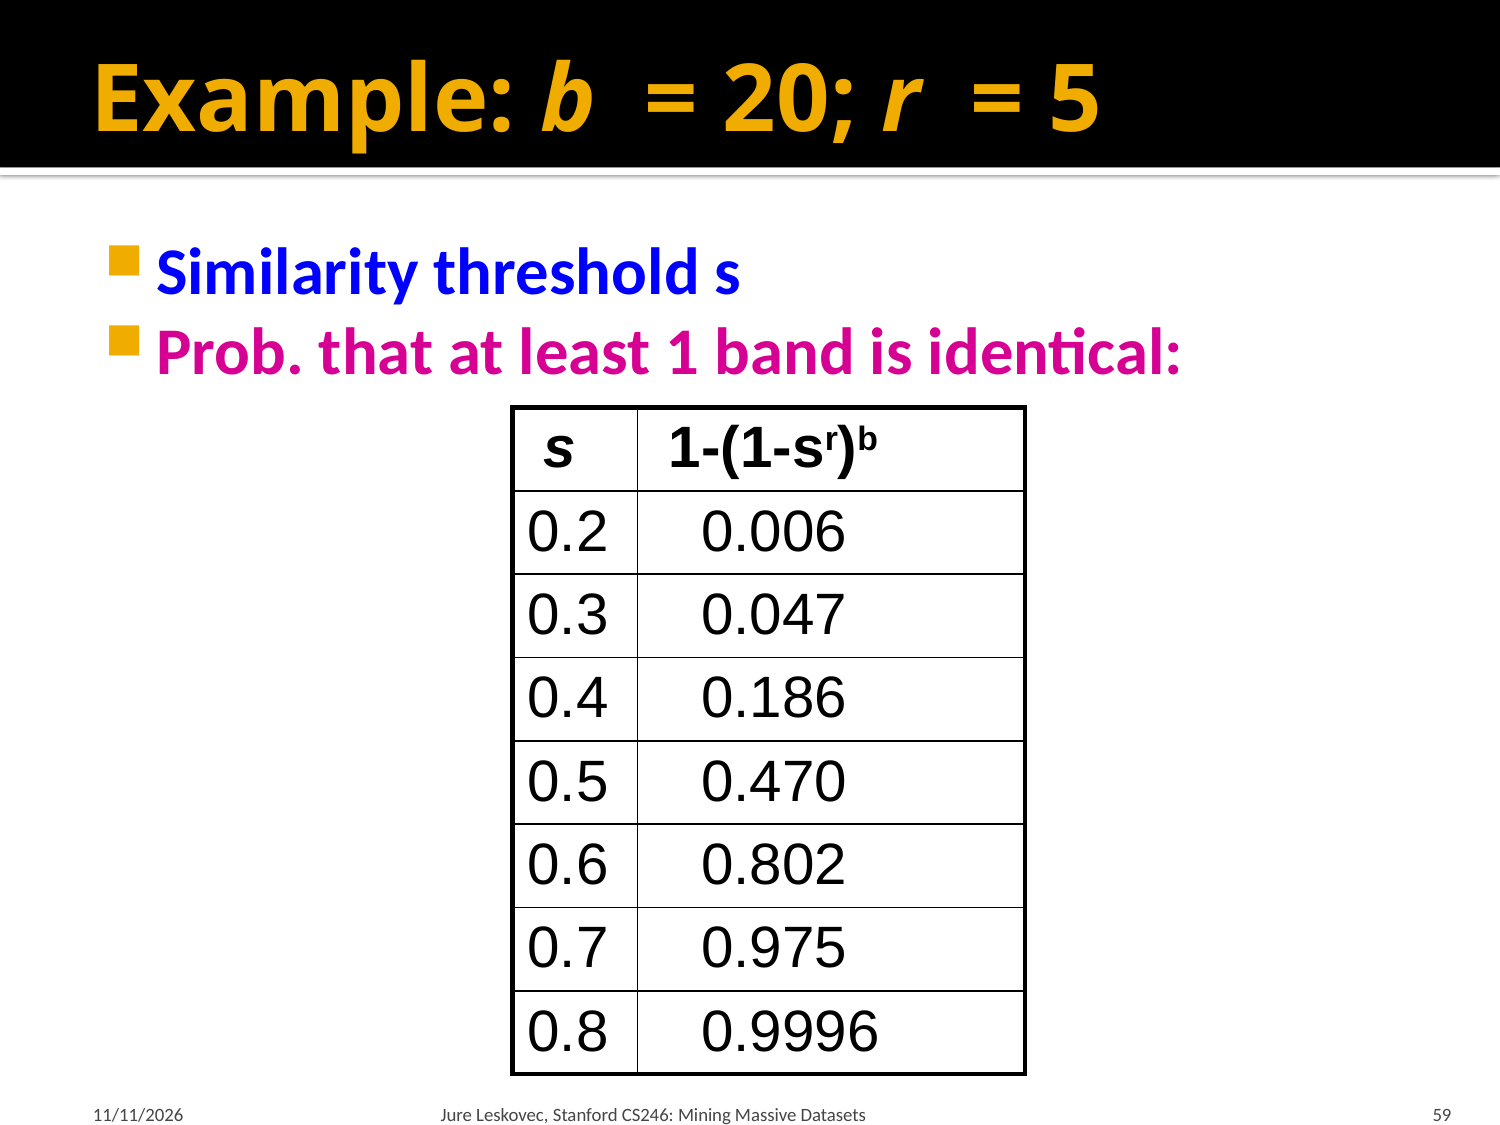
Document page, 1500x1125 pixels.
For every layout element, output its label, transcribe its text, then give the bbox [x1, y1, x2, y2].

table_cell 0.3 [515, 575, 637, 657]
table_cell 0.975 [638, 908, 1023, 990]
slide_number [75, 1080, 425, 1125]
table_cell 0.2 [515, 492, 637, 573]
slide_number 59 [1345, 1080, 1467, 1125]
table_cell 0.8 [515, 992, 637, 1072]
table_cell 0.6 [515, 825, 637, 907]
table_cell 0.4 [515, 658, 637, 740]
table_cell 0.186 [638, 658, 1023, 740]
list Similarity threshold s Prob. that at least 1 band is identical: [75, 212, 1425, 1075]
table_cell 0.802 [638, 825, 1023, 907]
footer Jure Leskovec, Stanford CS246: Mining Massive Datasets [433, 1080, 1337, 1125]
table_header s [515, 410, 637, 490]
table_cell 0.9996 [638, 992, 1023, 1072]
table_cell 0.470 [638, 742, 1023, 823]
table_cell 0.047 [638, 575, 1023, 657]
table_cell 0.7 [515, 908, 637, 990]
table_cell 0.5 [515, 742, 637, 823]
title Example: b = 20; r = 5 [75, 12, 1425, 175]
table_cell 0.006 [638, 492, 1023, 573]
table_header 1-(1-sr)b [638, 410, 1023, 490]
